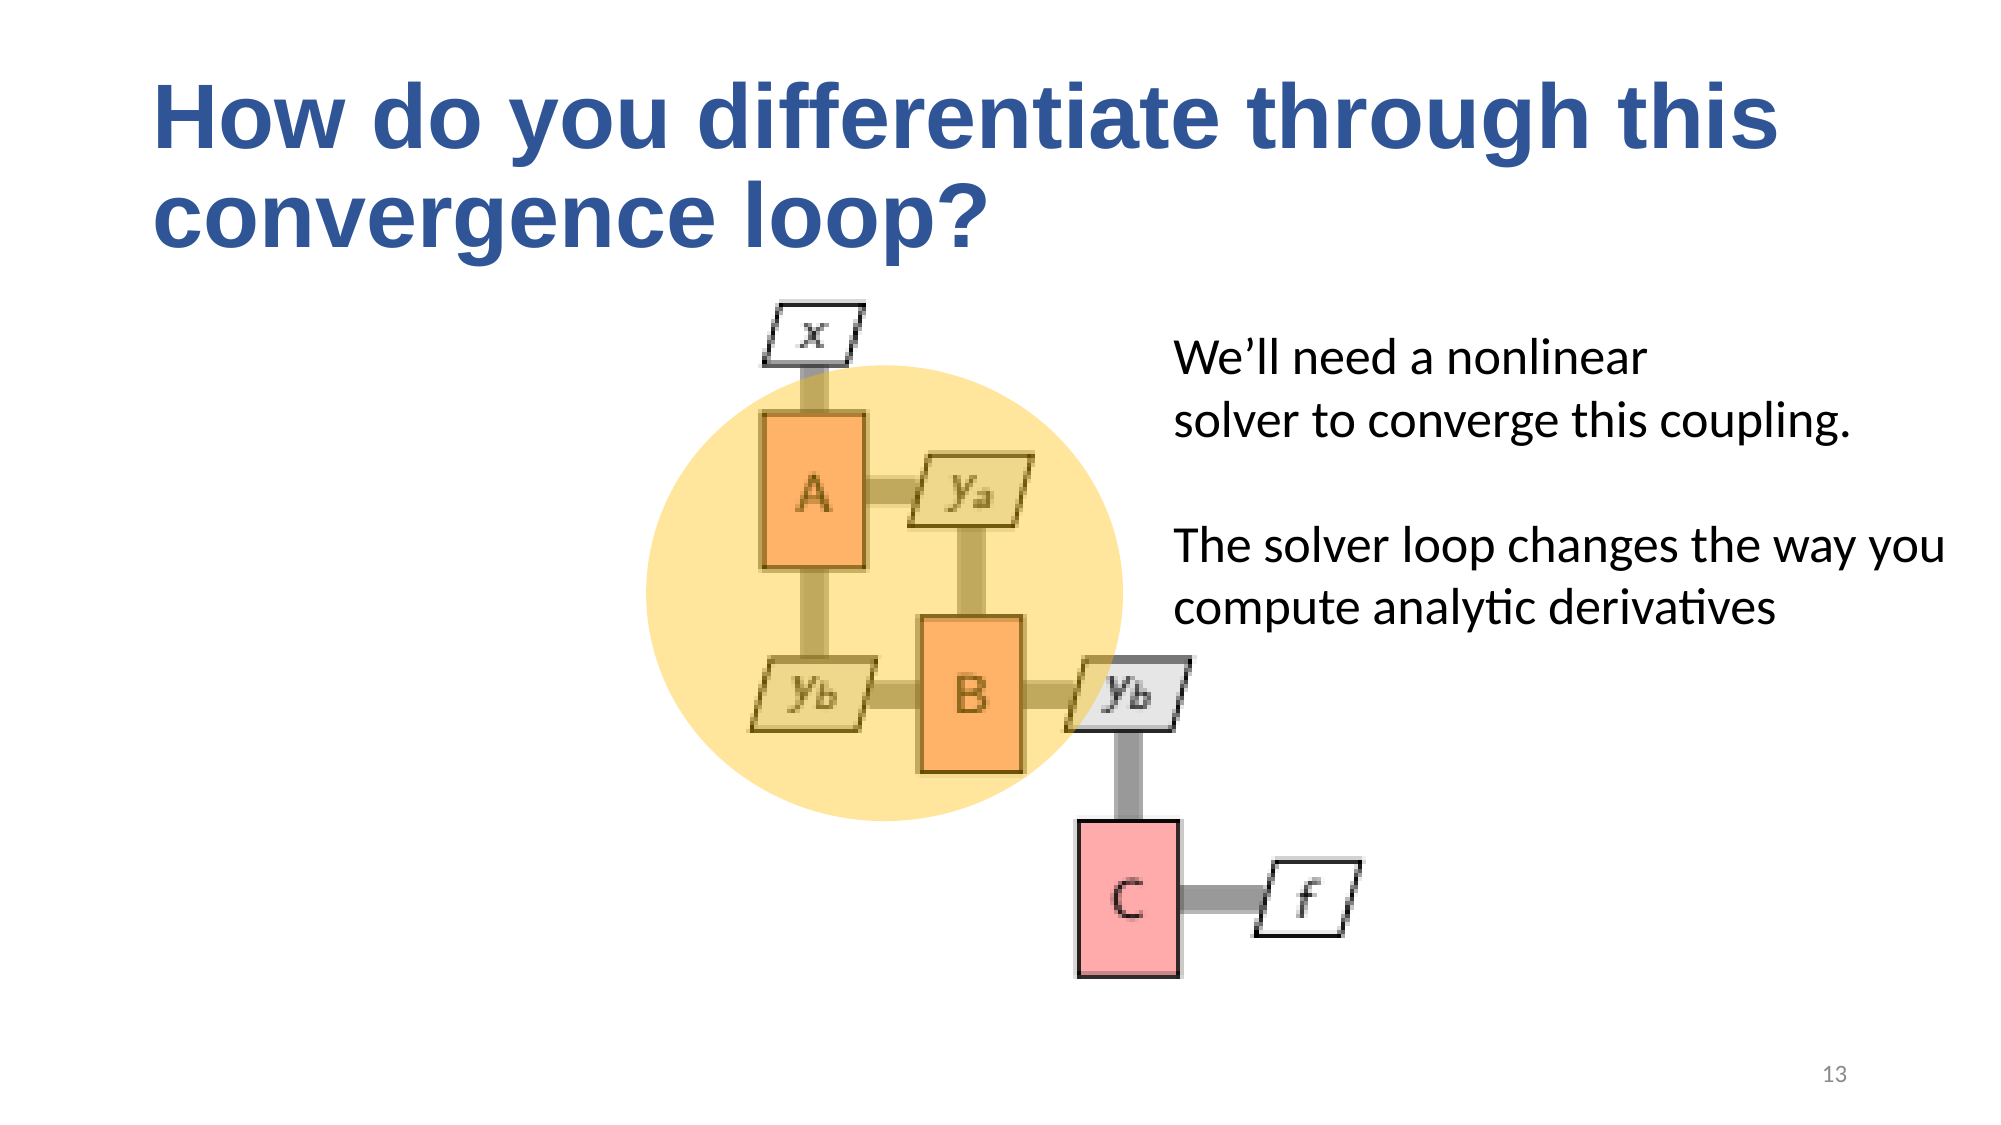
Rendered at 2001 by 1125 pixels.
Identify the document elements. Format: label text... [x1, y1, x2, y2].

slide_number 13 [1412, 1042, 1863, 1103]
title How do you differentiate through this convergence loop? [137, 59, 1863, 278]
text_box We’ll need a nonlinear solver to converge this coupling. The solver loop changes the way you compute analytic derivatives [1400, 315, 1974, 643]
text_box [645, 441, 705, 745]
picture [705, 258, 1400, 1062]
